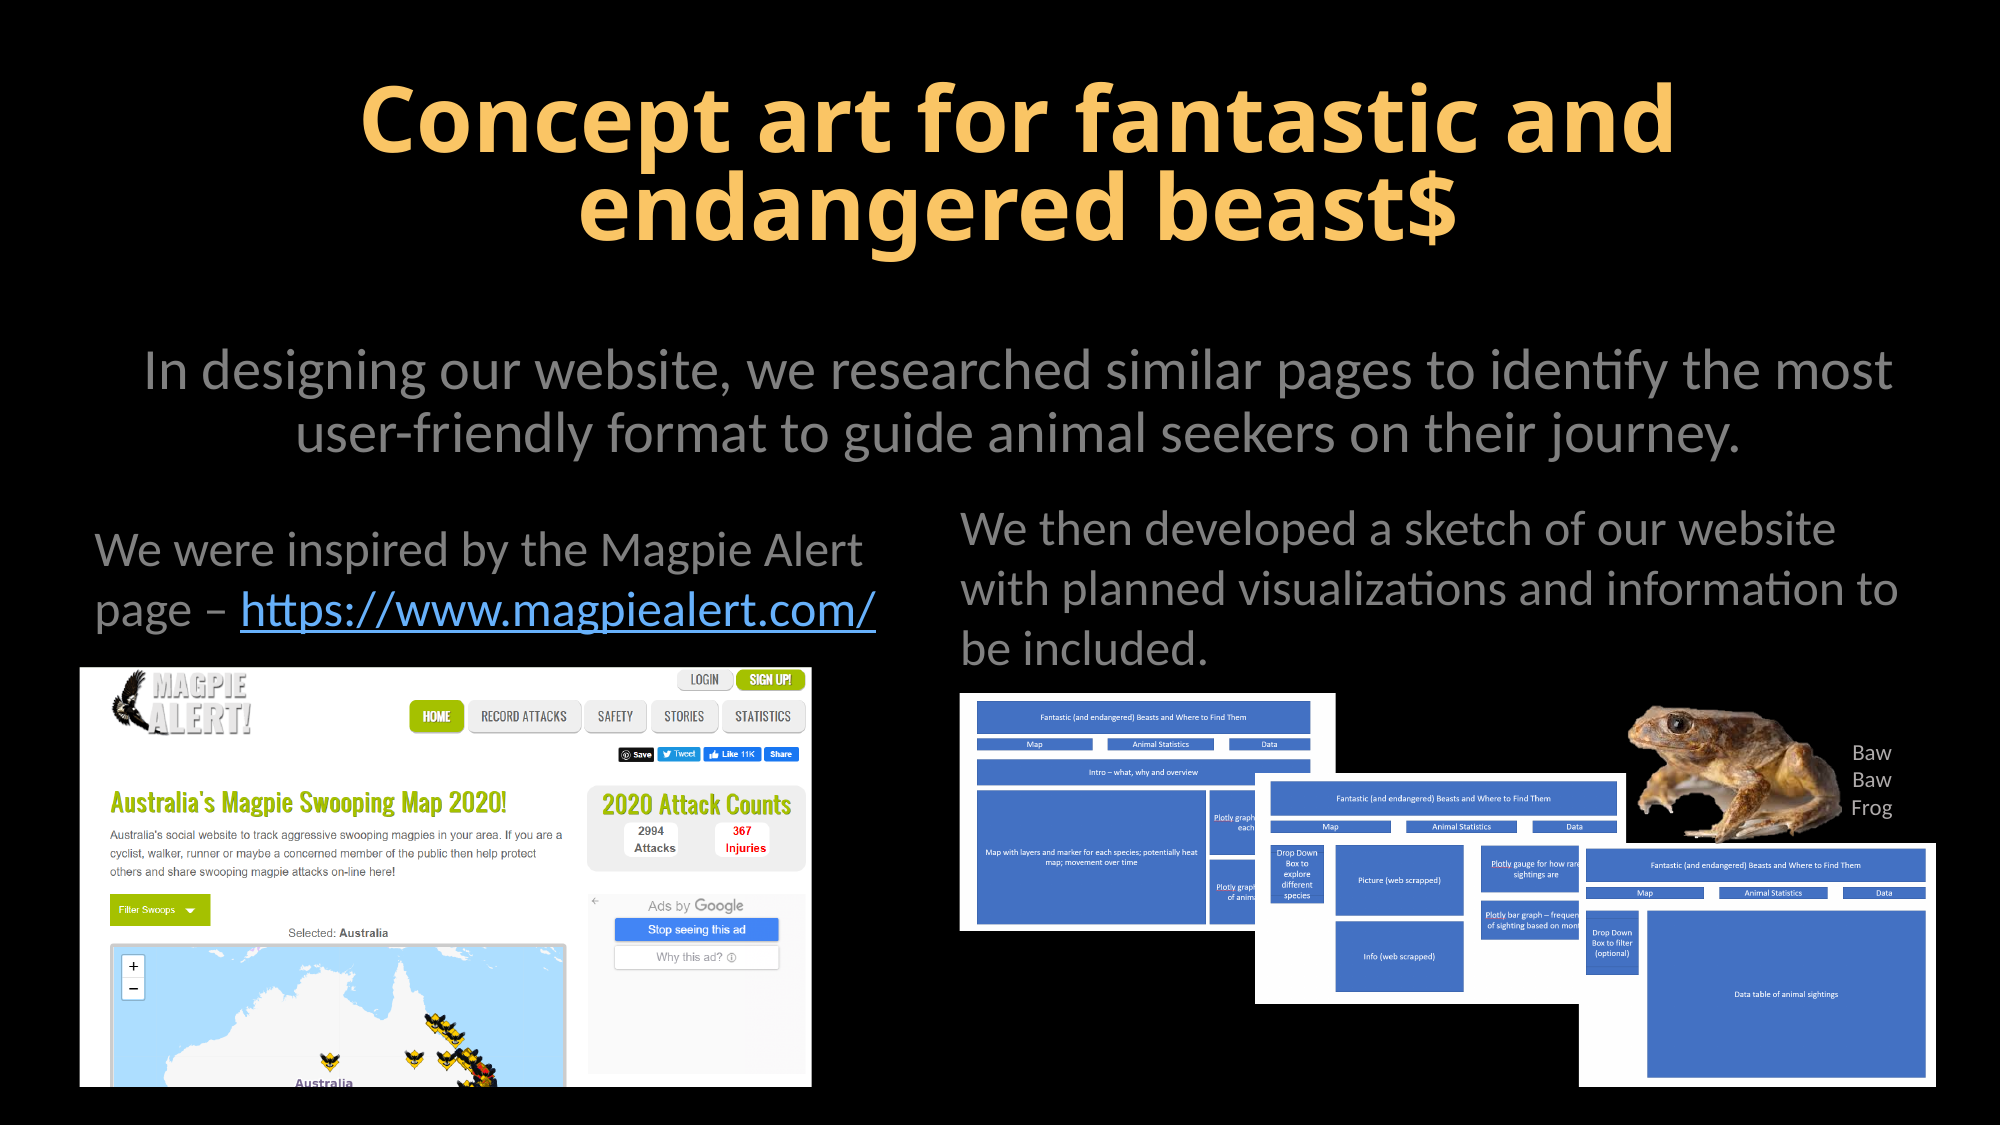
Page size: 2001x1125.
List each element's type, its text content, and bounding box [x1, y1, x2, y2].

list In designing our website, we researched similar pages to identify the most user-friendly format to guide animal seekers on their journey. [75, 331, 1962, 551]
text_box Concept art for fantastic and endangered beast$ [137, 74, 1901, 266]
picture [959, 693, 1936, 1087]
text_box We then developed a sketch of our website with planned visualizations and information to be included. [945, 488, 1936, 743]
picture [79, 667, 812, 1087]
text_box Baw Baw Frog [1858, 730, 1926, 828]
text_box We were inspired by the Magpie Alert page – https://www.magpiealert.com/ [79, 509, 910, 645]
